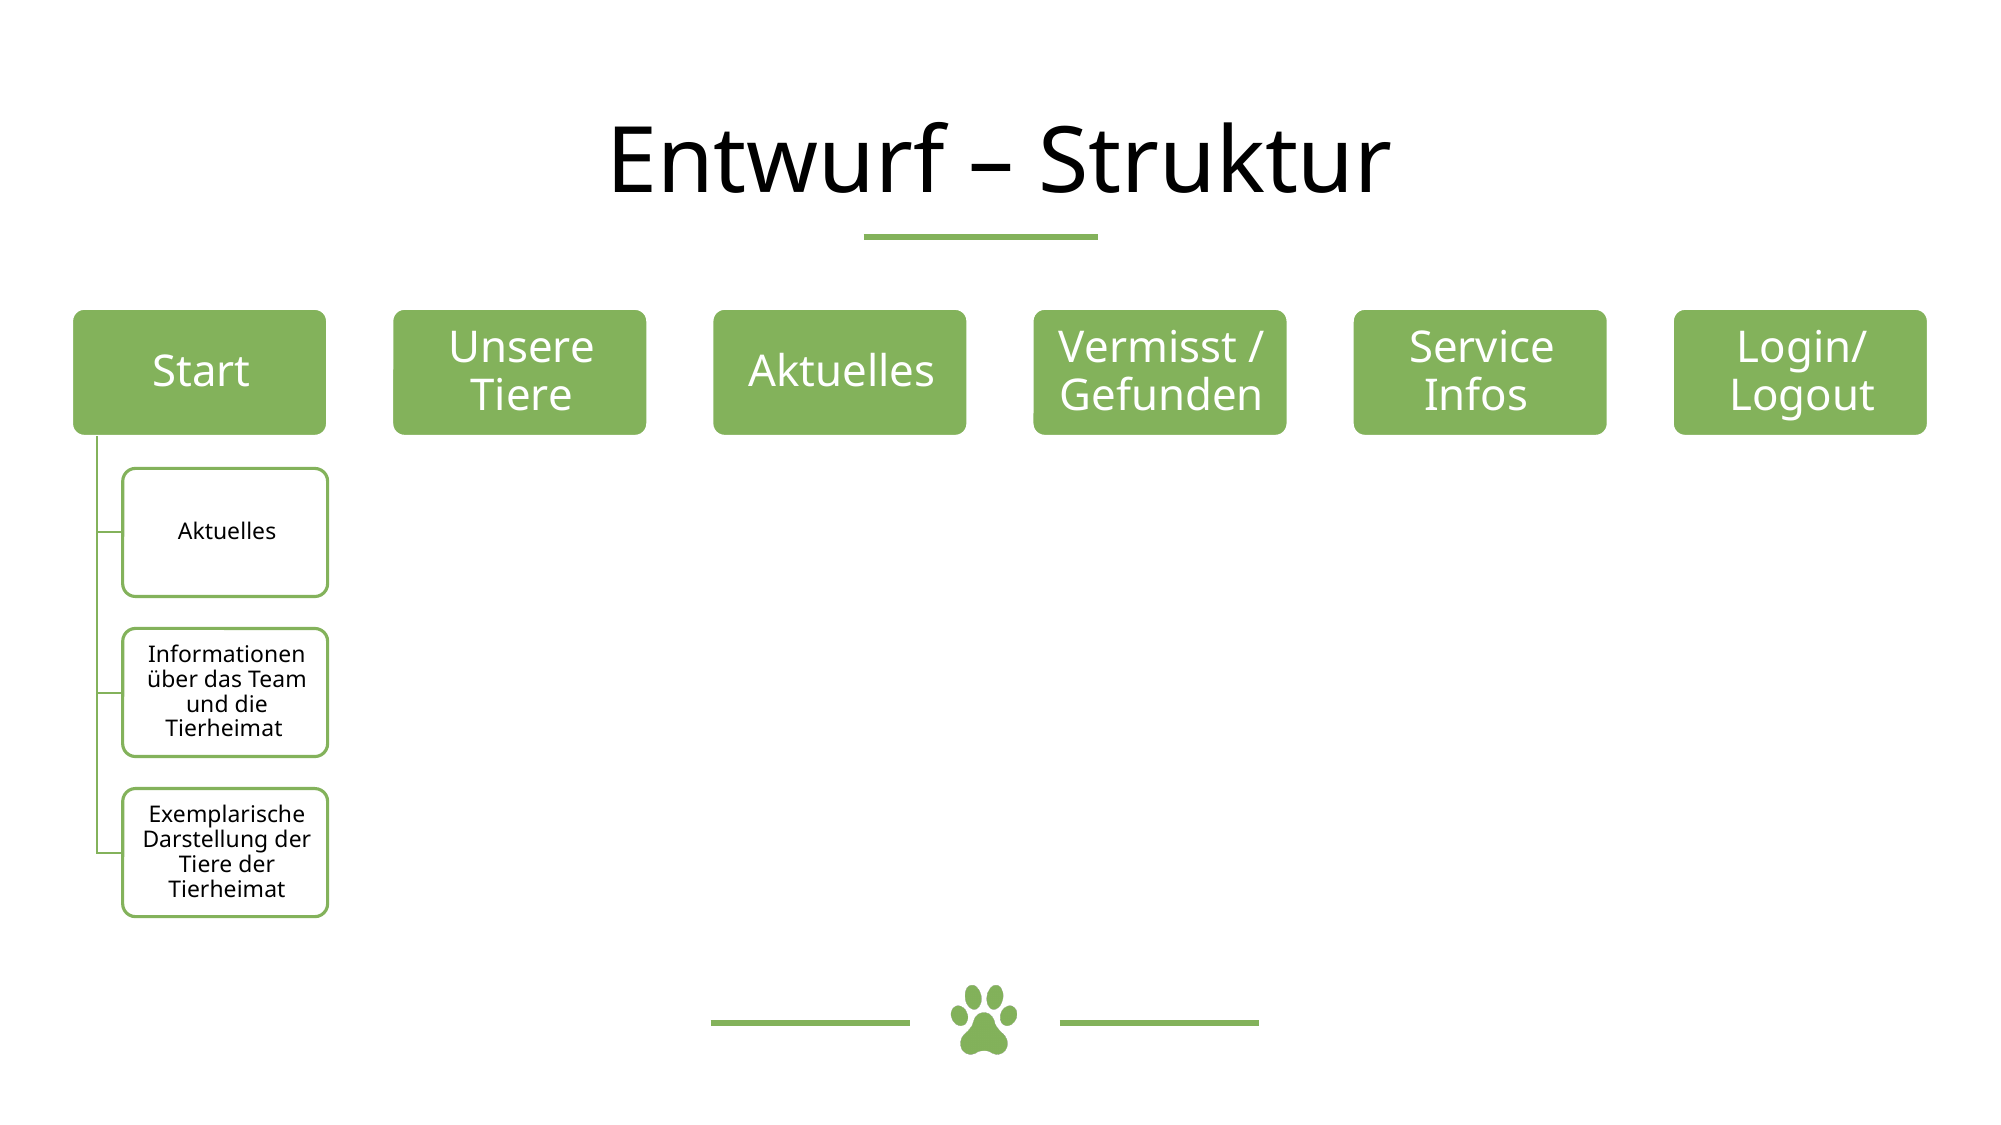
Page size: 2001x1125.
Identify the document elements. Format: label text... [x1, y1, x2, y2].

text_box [69, 236, 1931, 989]
picture [942, 968, 1019, 1062]
title Entwurf – Struktur [50, 51, 1950, 275]
